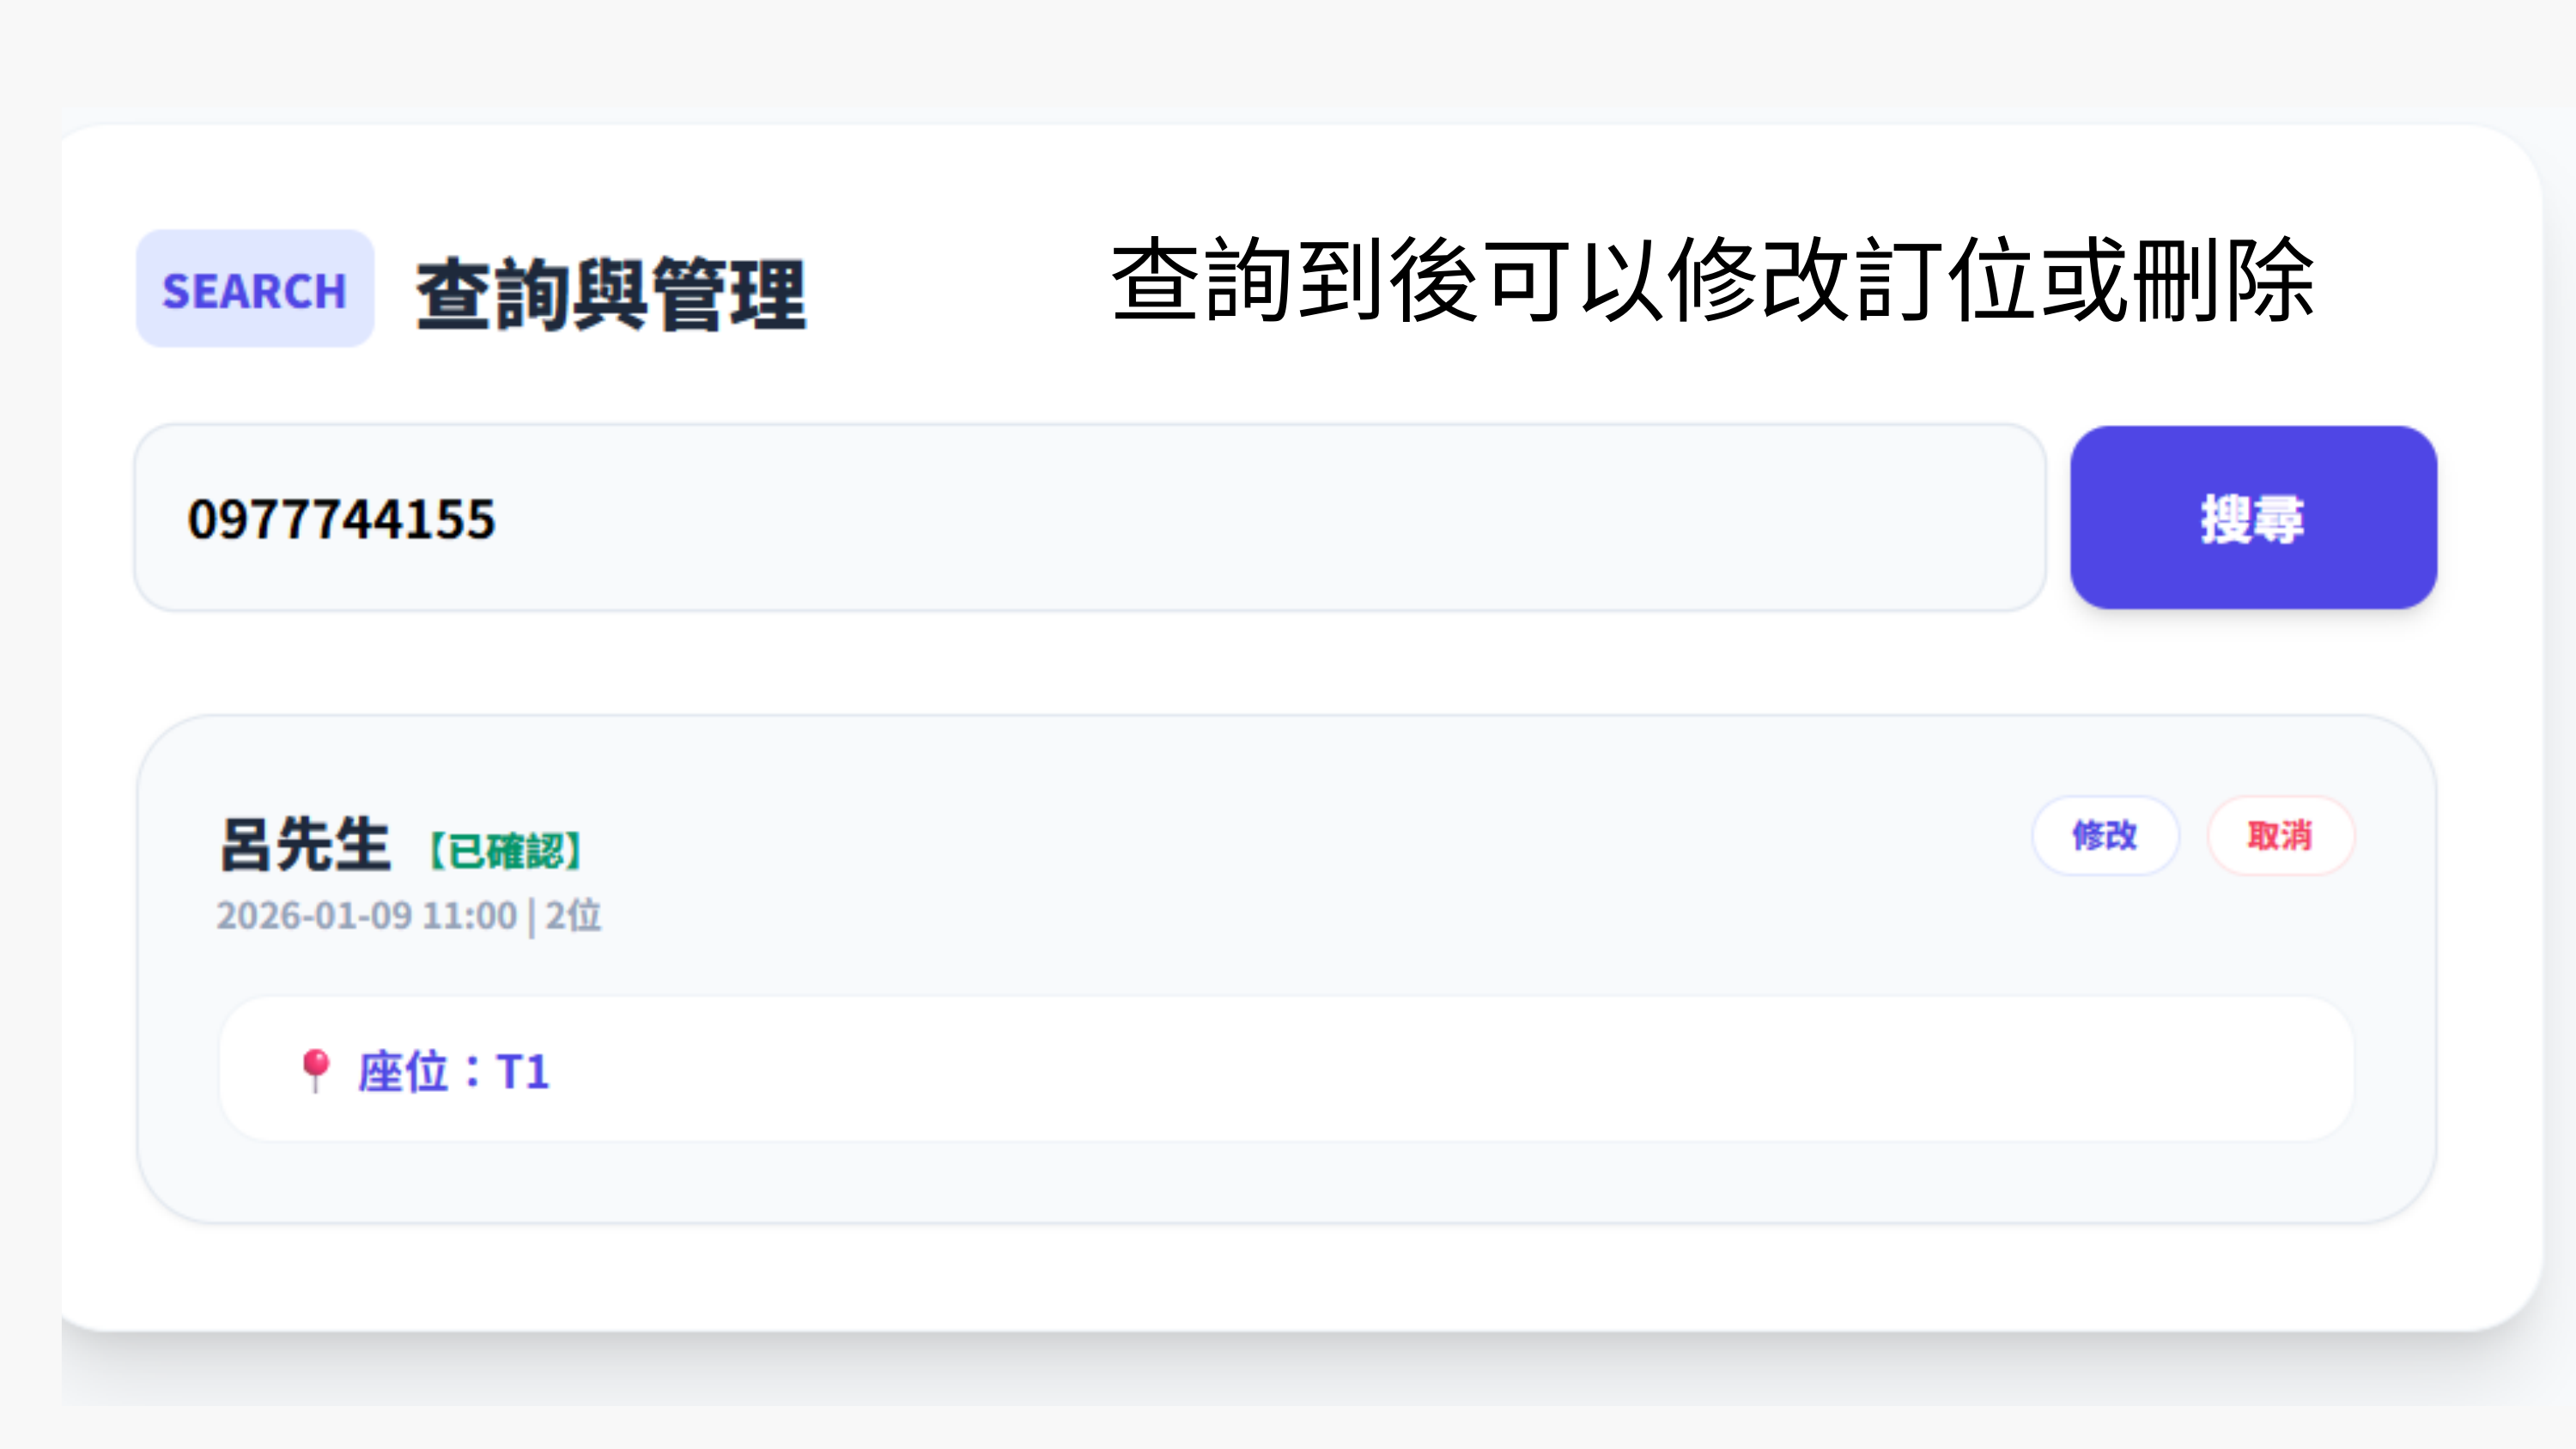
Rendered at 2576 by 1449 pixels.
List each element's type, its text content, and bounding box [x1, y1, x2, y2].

text_box [61, 107, 2576, 1406]
text_box 查詢到後可以修改訂位或刪除 [1108, 203, 2318, 334]
